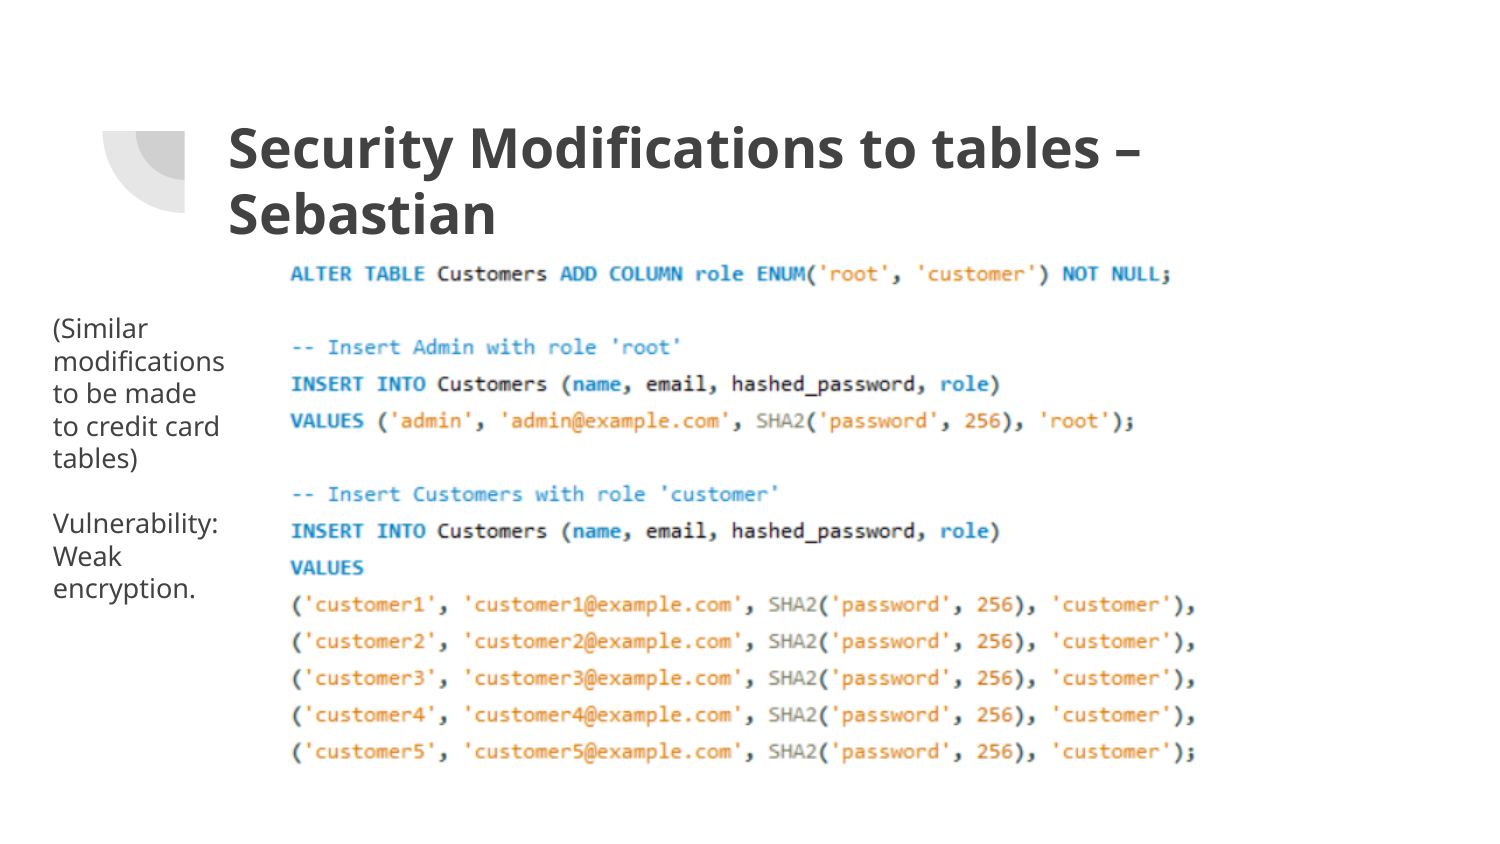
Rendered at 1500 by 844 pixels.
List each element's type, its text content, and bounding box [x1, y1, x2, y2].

text_box (Similar modifications to be made to credit card tables) Vulnerability: Weak encryption. [37, 296, 244, 623]
picture [269, 261, 1312, 794]
title Security Modifications to tables – Sebastian [213, 98, 1368, 263]
